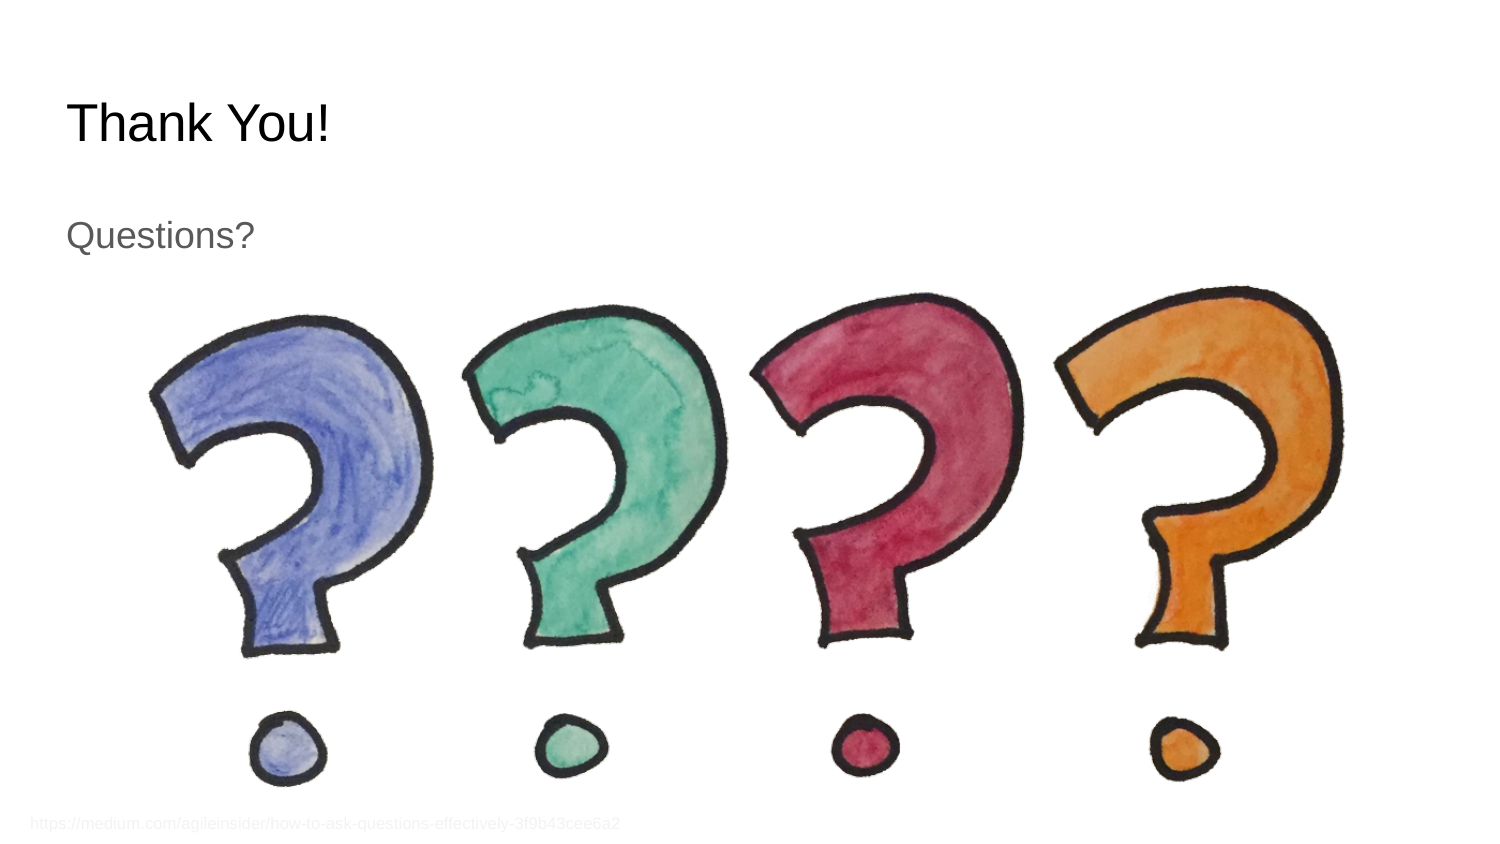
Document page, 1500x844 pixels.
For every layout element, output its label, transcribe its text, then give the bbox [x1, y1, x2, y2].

picture [0, 229, 1500, 844]
list Questions? [51, 189, 1449, 228]
title Thank You! [51, 72, 1449, 167]
